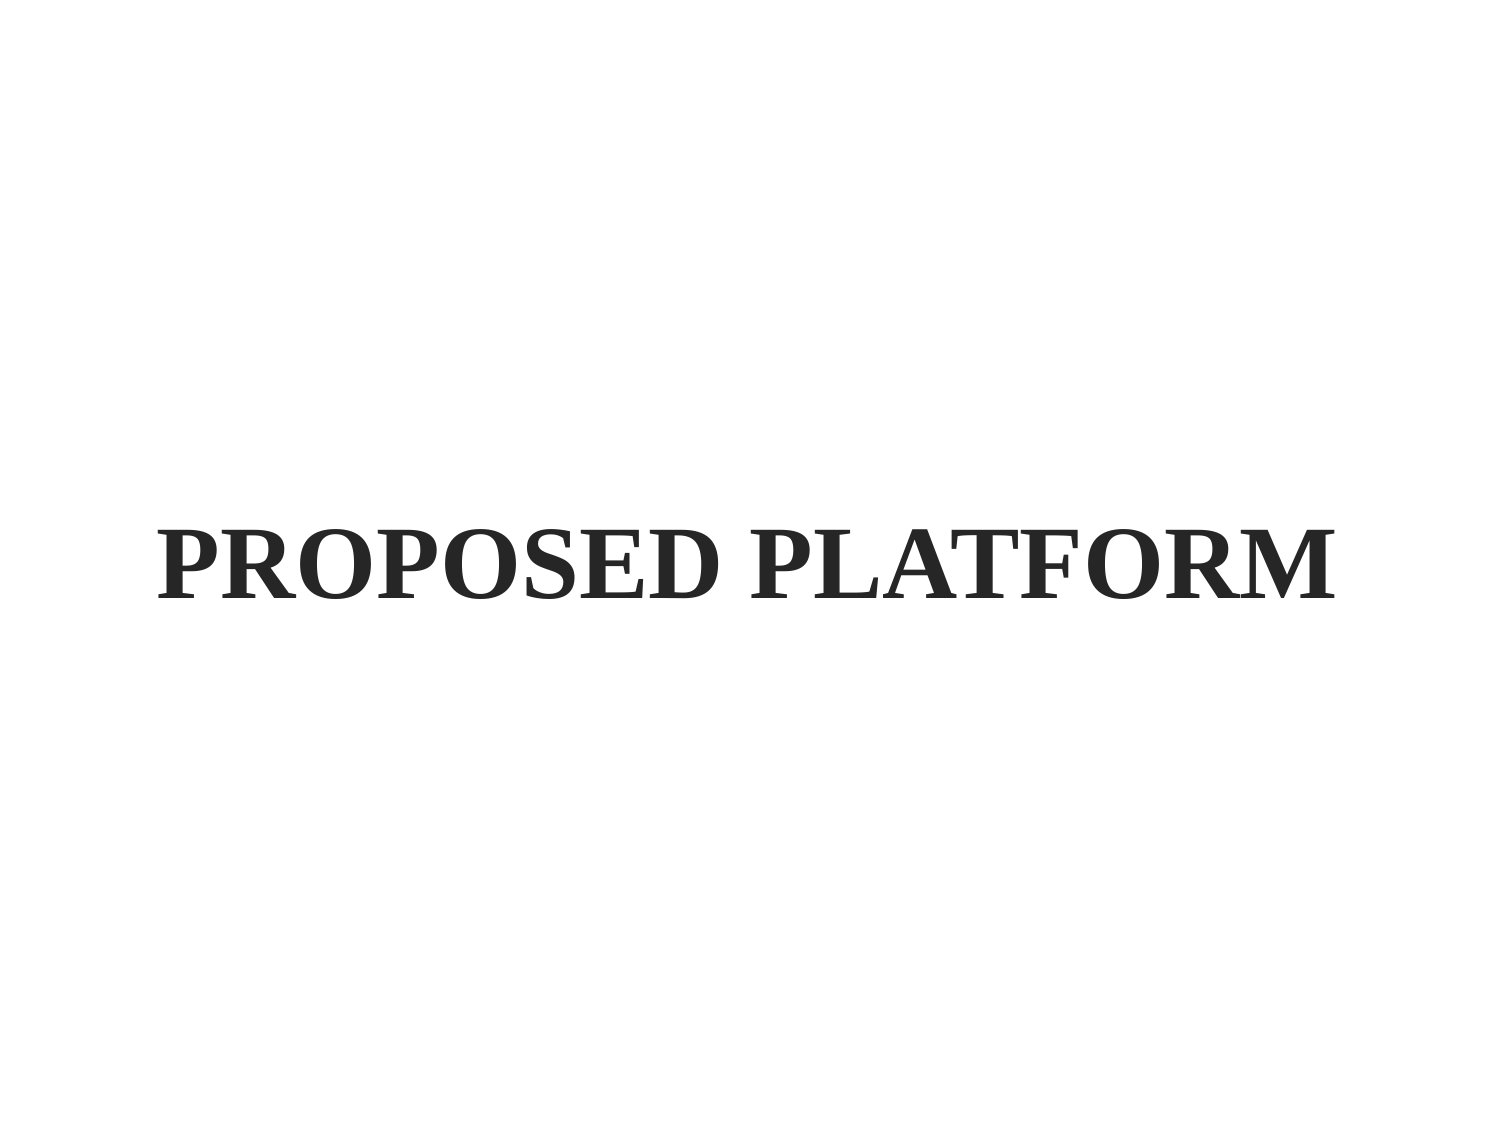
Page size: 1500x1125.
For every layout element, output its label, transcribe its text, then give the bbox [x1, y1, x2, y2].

text_box PROPOSED PLATFORM [141, 486, 1381, 627]
